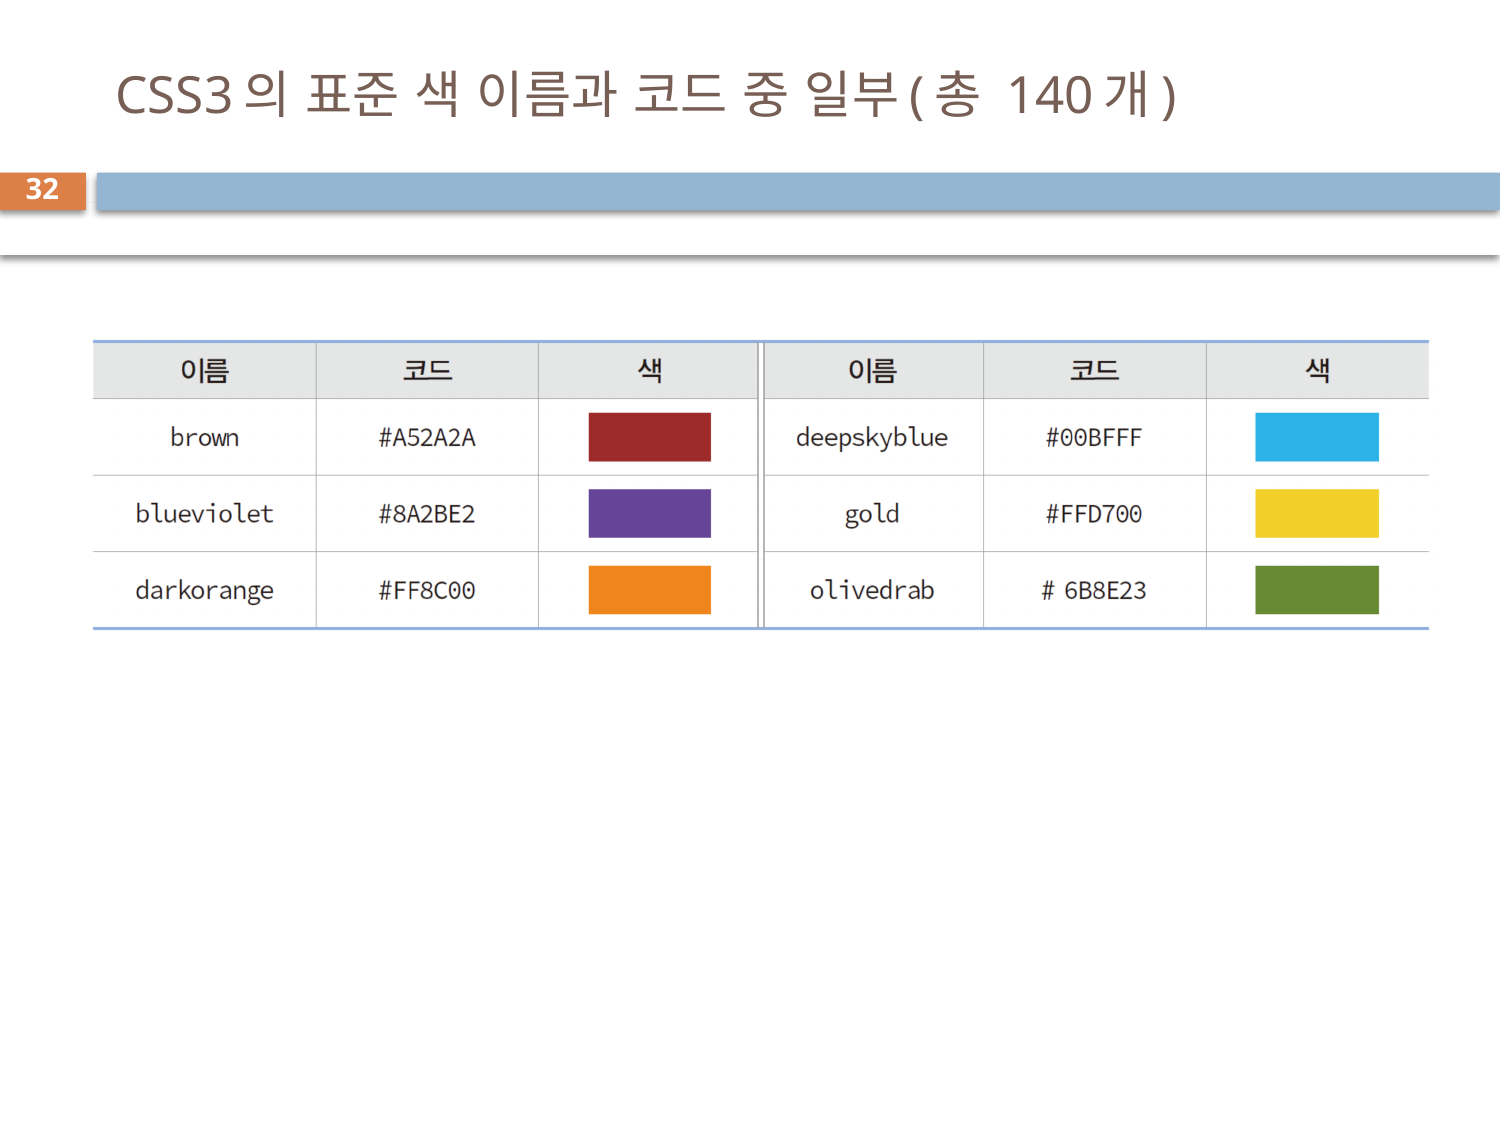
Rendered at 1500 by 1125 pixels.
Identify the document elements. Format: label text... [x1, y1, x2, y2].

picture [91, 337, 1436, 634]
title CSS3의 표준 색 이름과 코드 중 일부(총 140개) [100, 37, 1438, 149]
slide_number 32 [0, 170, 87, 211]
